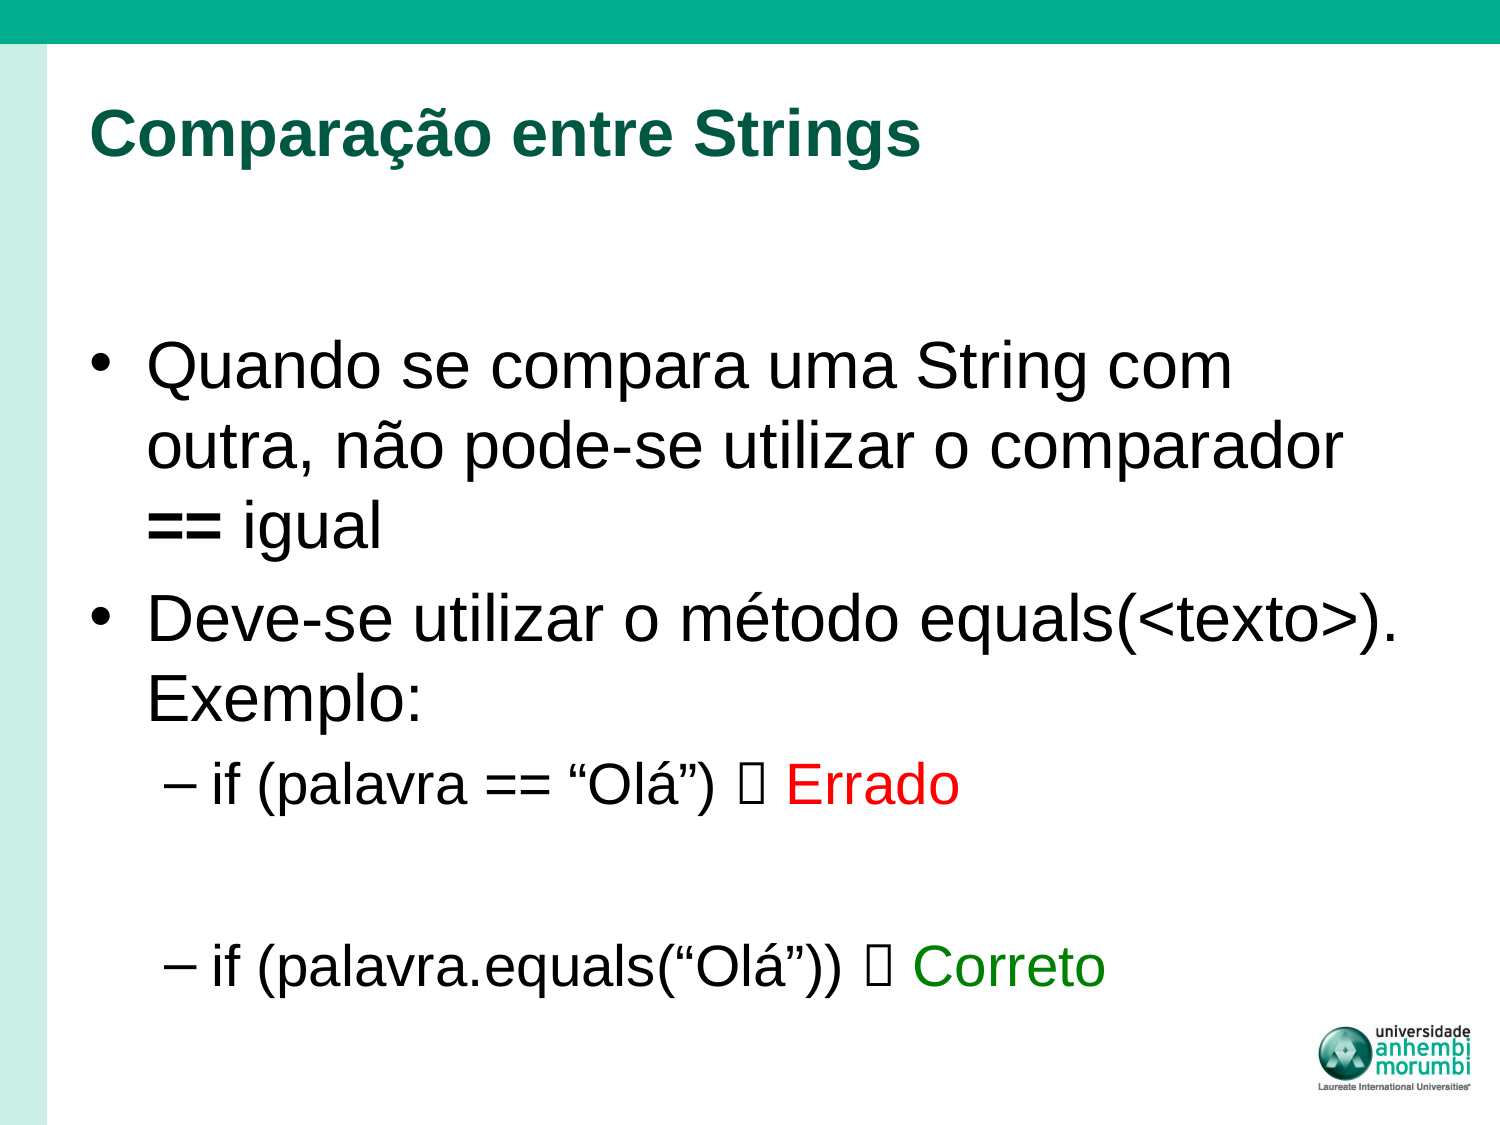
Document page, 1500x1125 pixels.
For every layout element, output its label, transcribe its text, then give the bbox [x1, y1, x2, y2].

title Comparação entre Strings [75, 82, 1425, 233]
list Quando se compara uma String com outra, não pode-se utilizar o comparador == igual Deve-se utilizar o método equals(<texto>). Exemplo: if (palavra == “Olá”)  Errado if (palavra.equals(“Olá”))  Correto [75, 314, 1425, 1008]
picture [0, 0, 1500, 1125]
